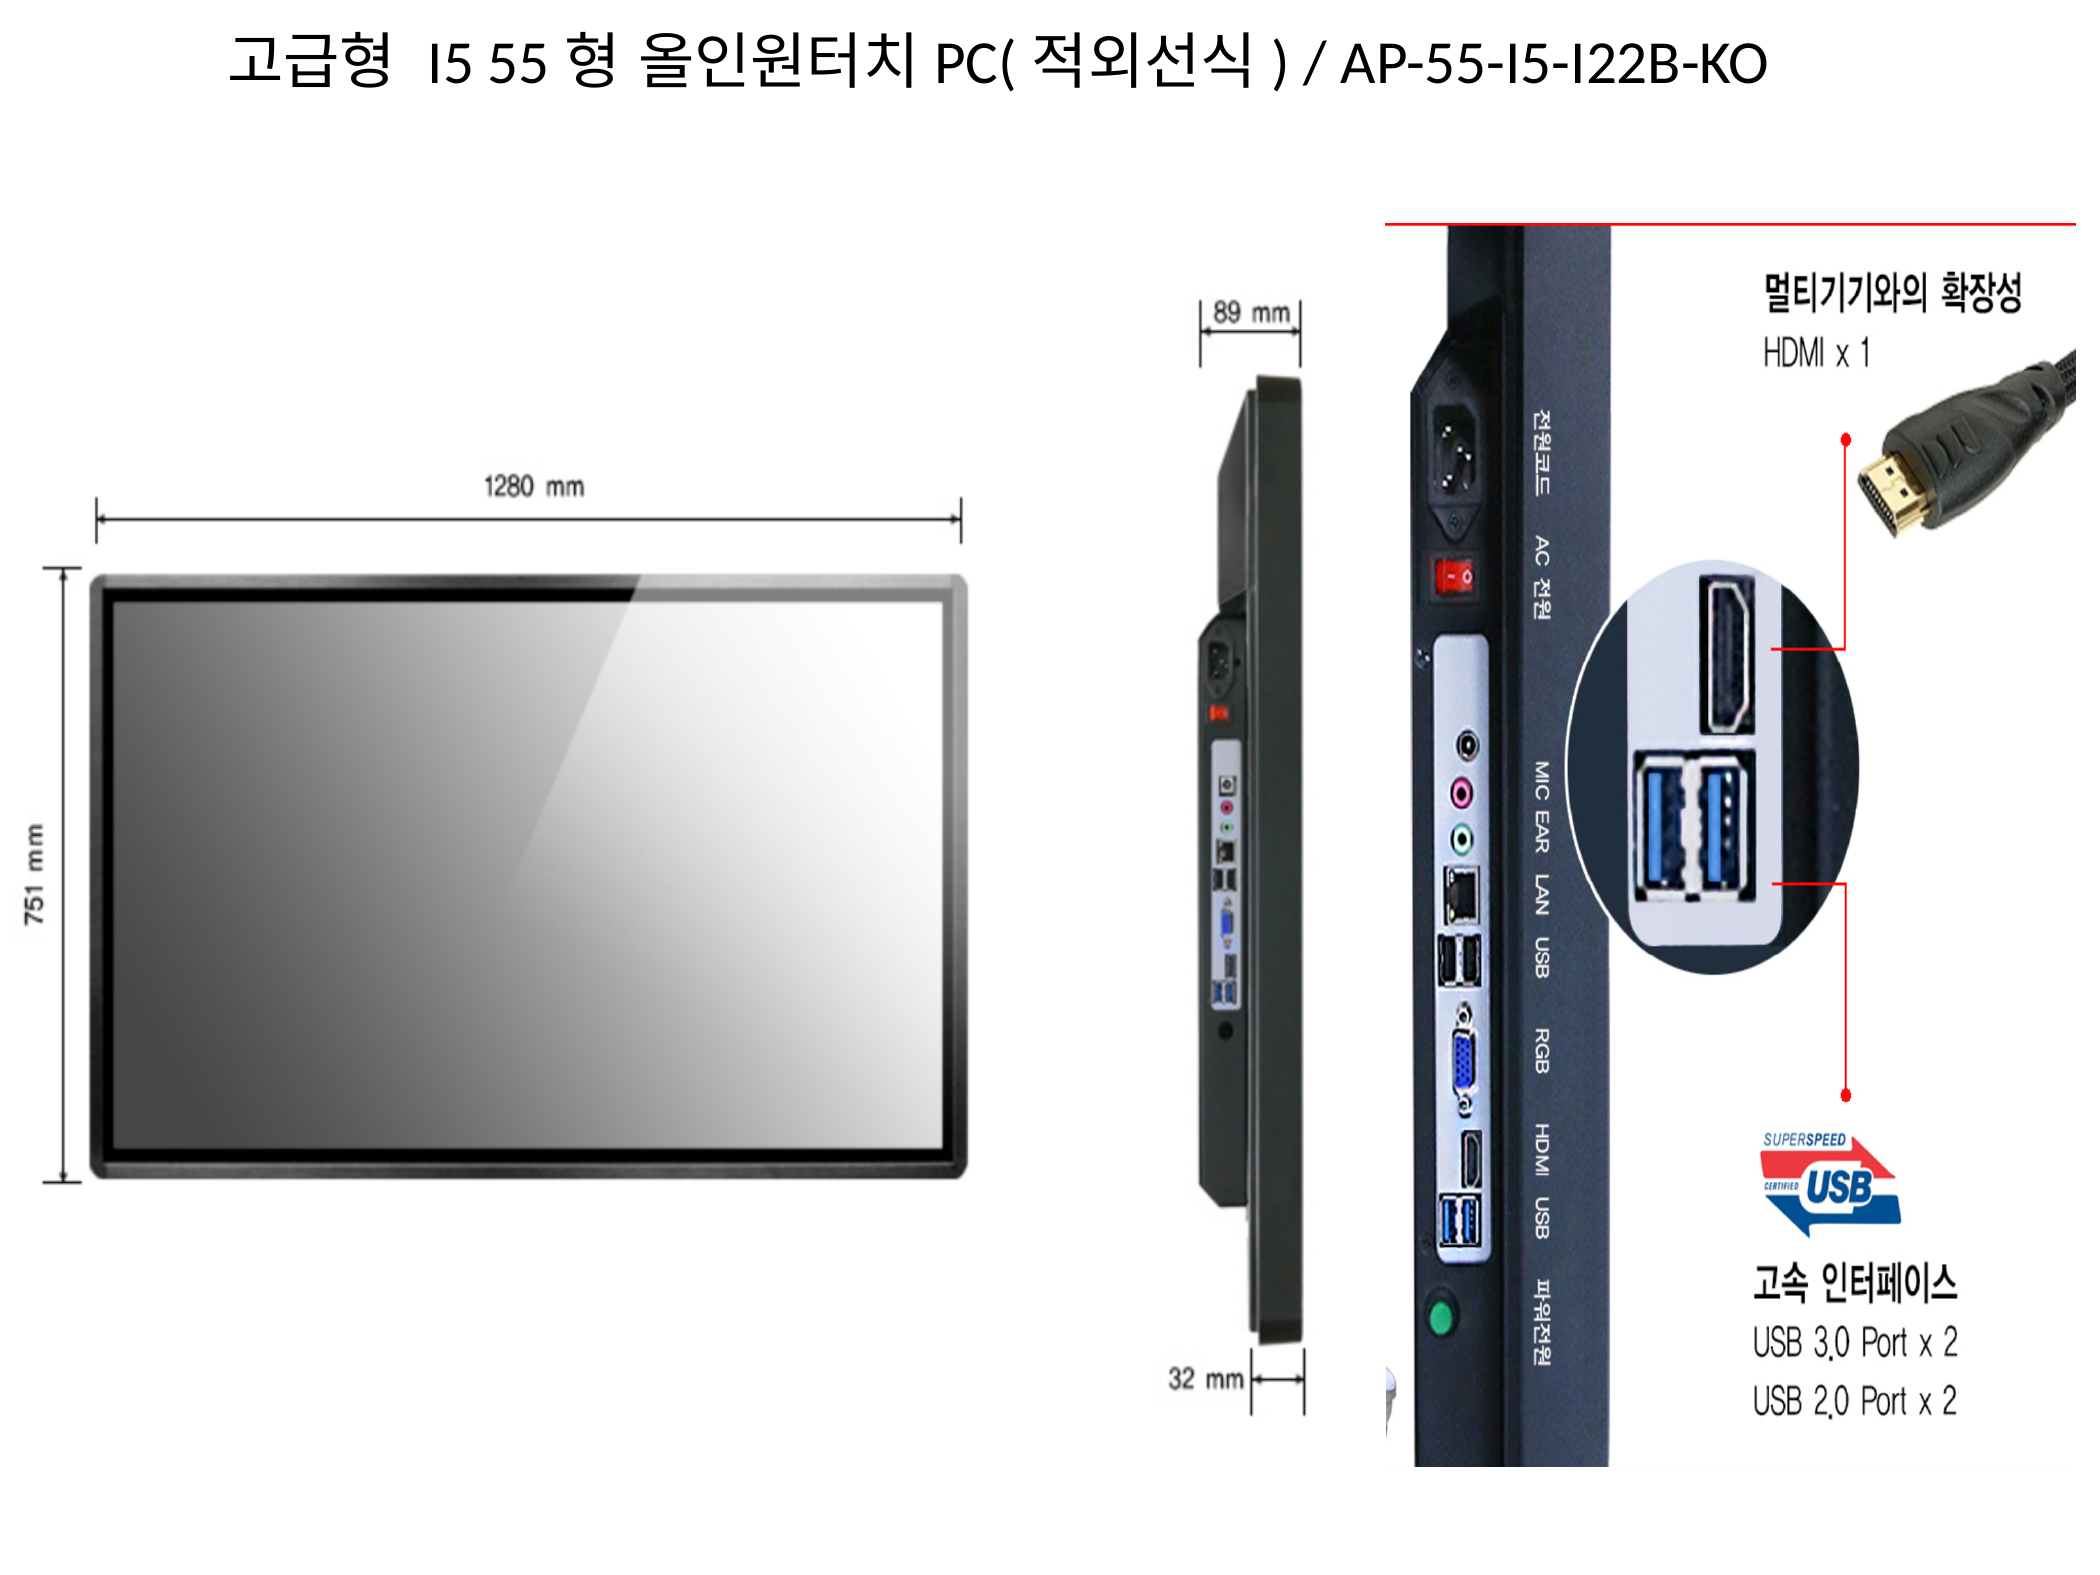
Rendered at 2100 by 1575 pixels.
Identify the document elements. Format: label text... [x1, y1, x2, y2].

picture [0, 223, 2079, 1467]
title 고급형 I5 55형 올인원터치PC(적외선식) / AP-55-I5-I22B-KO [212, 16, 2024, 111]
